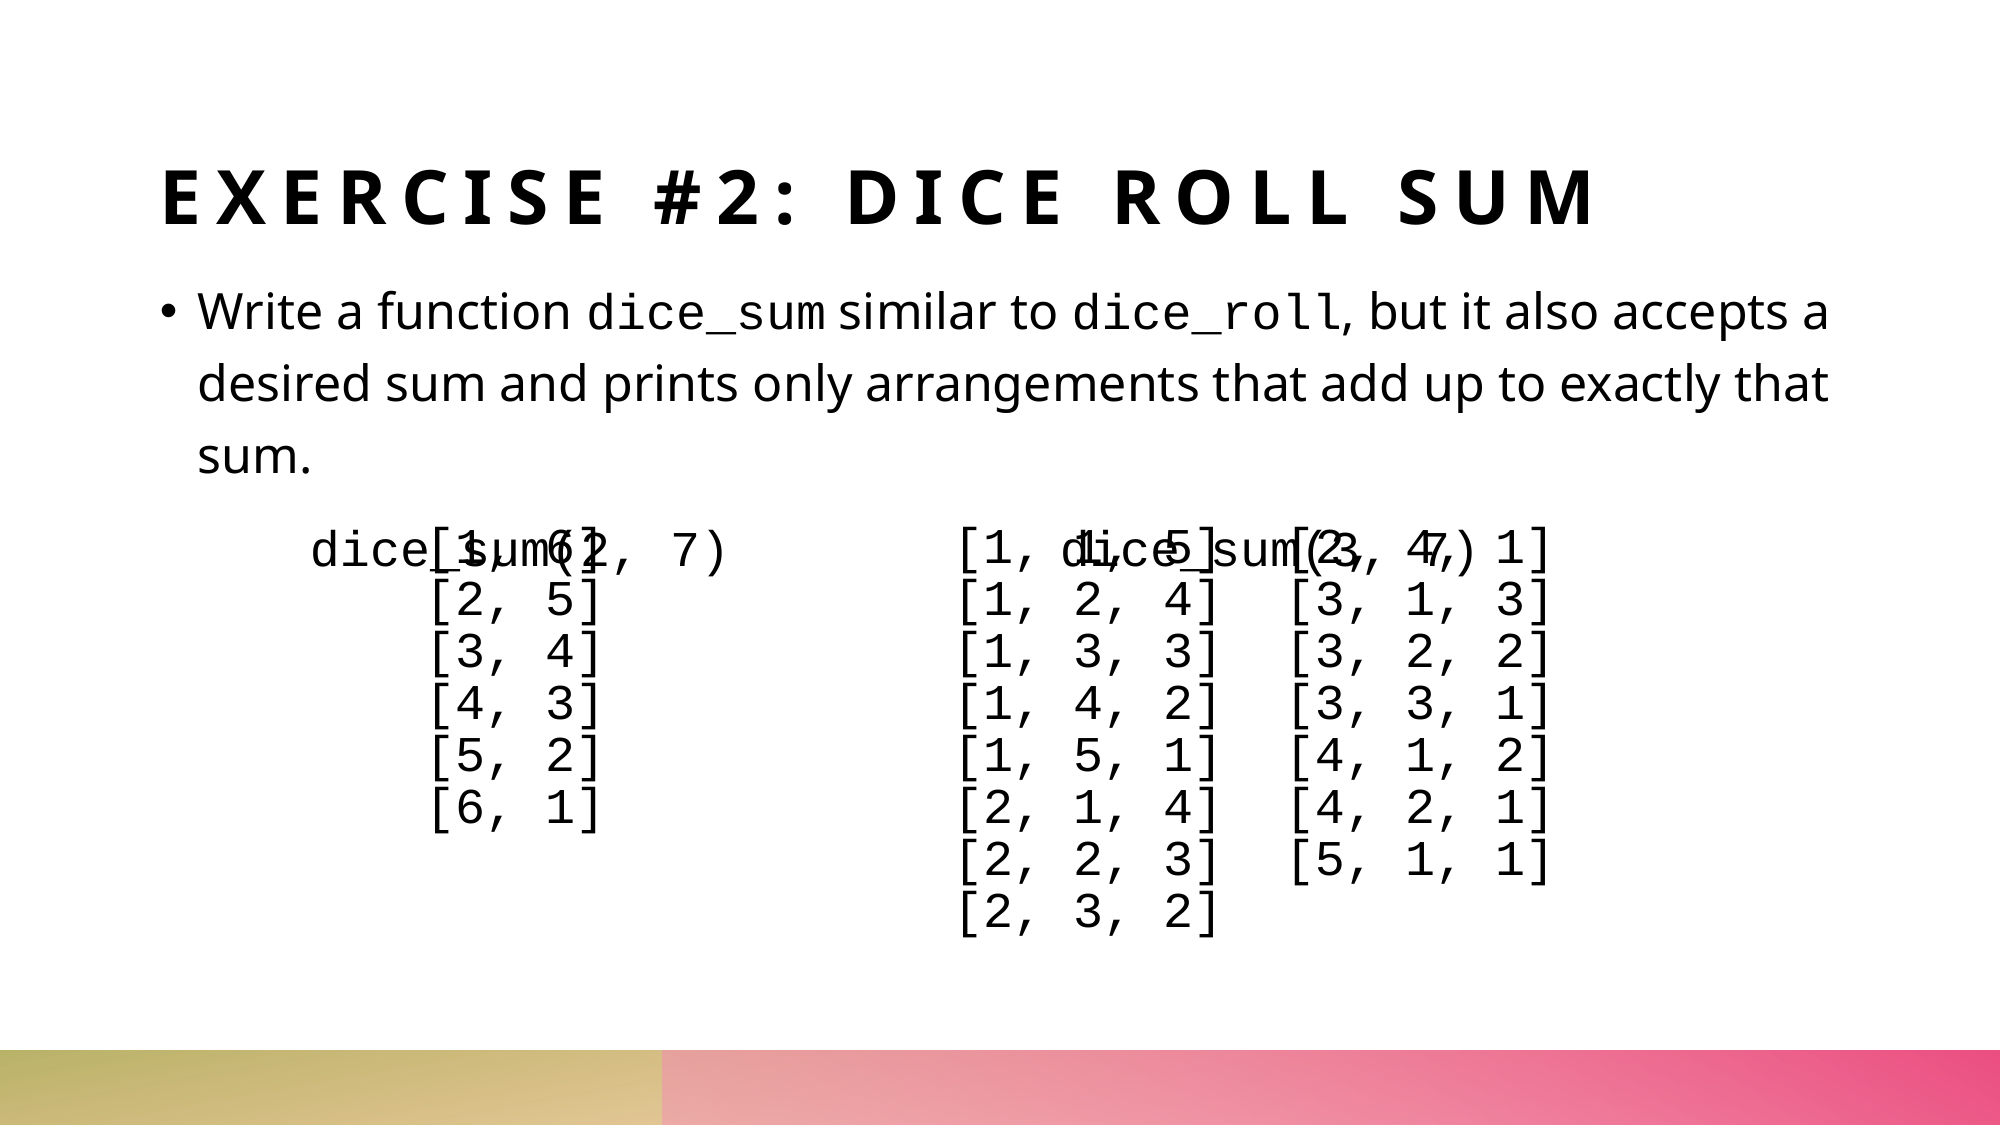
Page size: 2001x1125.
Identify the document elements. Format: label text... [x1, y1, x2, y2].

text_box [1, 1, 5] [1, 2, 4] [1, 3, 3] [1, 4, 2] [1, 5, 1] [2, 1, 4] [2, 2, 3] [2, 3, 2] [938, 522, 1243, 944]
title Exercise #2: dice roll sum [159, 128, 1840, 240]
list Write a function dice_sum similar to dice_roll, but it also accepts a desired sum and prints only arrangements that add up to exactly that sum. dice_sum(2, 7) dice_sum(3, 7) [159, 267, 1840, 995]
text_box [1, 6] [2, 5] [3, 4] [4, 3] [5, 2] [6, 1] [410, 522, 621, 839]
text_box [2, 4, 1] [3, 1, 3] [3, 2, 2] [3, 3, 1] [4, 1, 2] [4, 2, 1] [5, 1, 1] [1270, 522, 1607, 891]
